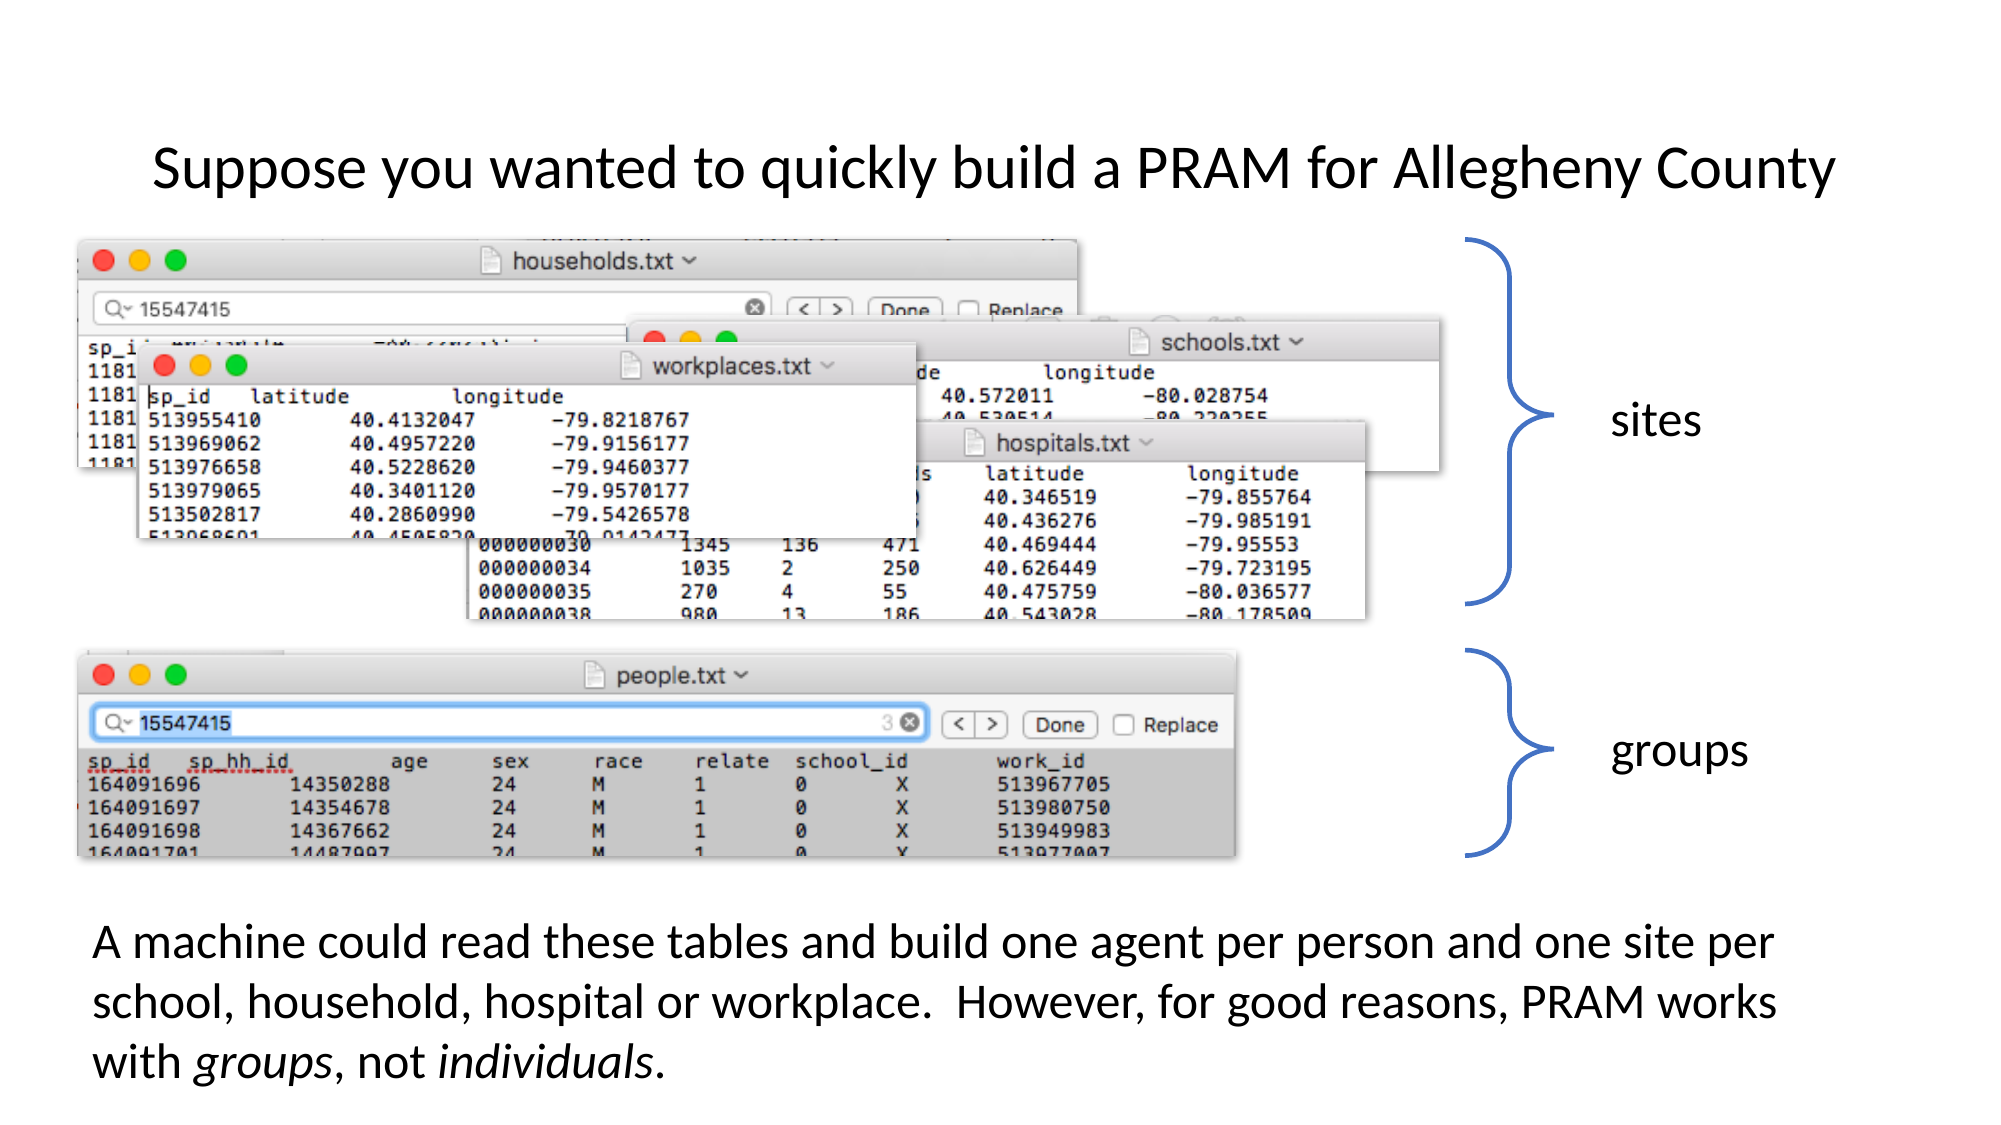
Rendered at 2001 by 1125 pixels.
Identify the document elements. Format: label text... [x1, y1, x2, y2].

text_box groups [1596, 708, 1764, 784]
title Suppose you wanted to quickly build a PRAM for Allegheny County [137, 59, 1863, 278]
picture [77, 239, 1439, 619]
picture [77, 650, 1236, 856]
text_box [1465, 649, 1555, 857]
text_box sites [1595, 379, 1718, 454]
text_box [1465, 238, 1555, 605]
text_box A machine could read these tables and build one agent per person and one site per school, household, hospital or workplace. However, for good reasons, PRAM works with groups, not individuals. [77, 901, 1868, 1097]
